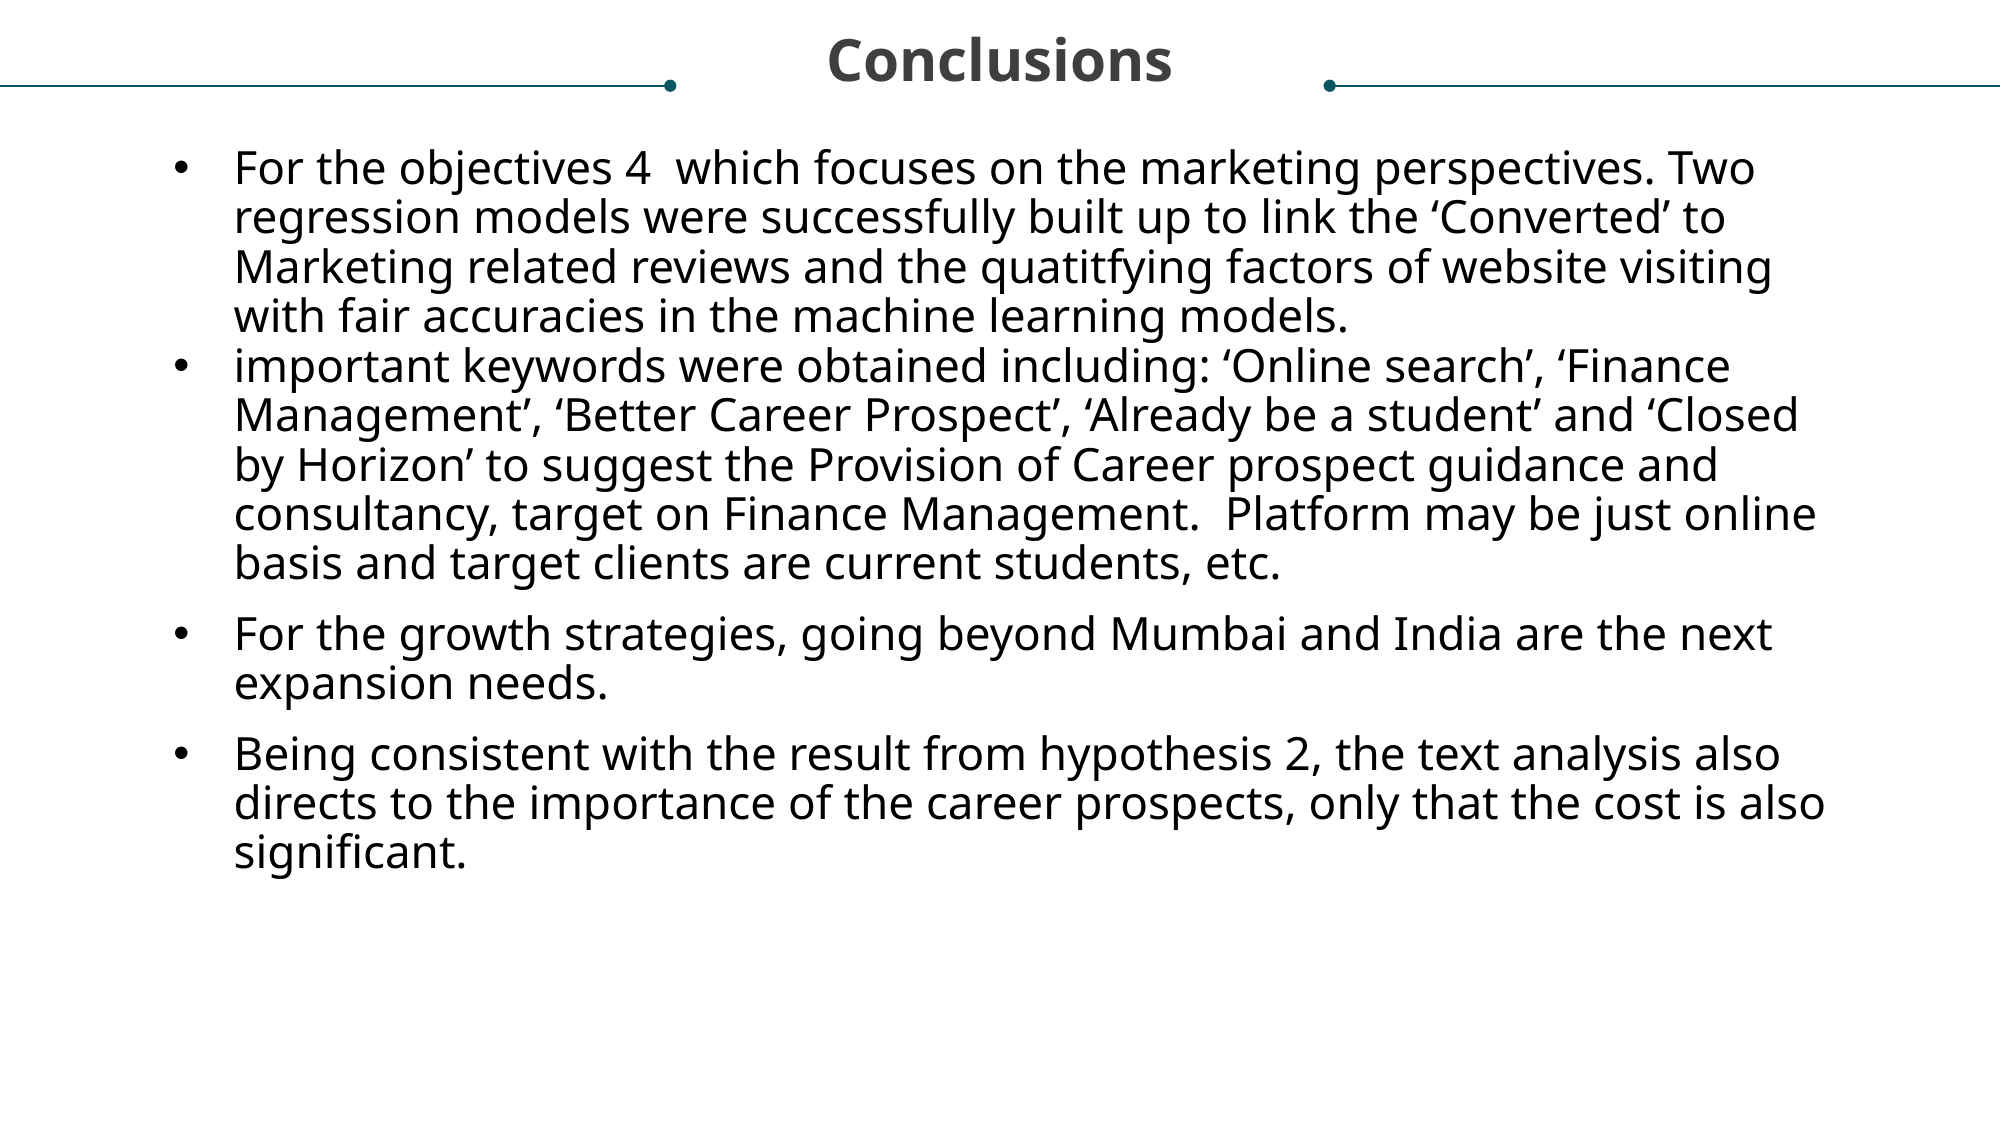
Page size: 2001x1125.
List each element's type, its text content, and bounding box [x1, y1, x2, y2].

text_box Conclusions [37, 31, 1963, 95]
list For the objectives 4 which focuses on the marketing perspectives. Two regression models were successfully built up to link the ‘Converted’ to Marketing related reviews and the quatitfying factors of website visiting with fair accuracies in the machine learning models. important keywords were obtained including: ‘Online search’, ‘Finance Management’, ‘Better Career Prospect’, ‘Already be a student’ and ‘Closed by Horizon’ to suggest the Provision of Career prospect guidance and consultancy, target on Finance Management. Platform may be just online basis and target clients are current students, etc. For the growth strategies, going beyond Mumbai and India are the next expansion needs. Being consistent with the result from hypothesis 2, the text analysis also directs to the importance of the career prospects, only that the cost is also significant. [143, 137, 1869, 880]
